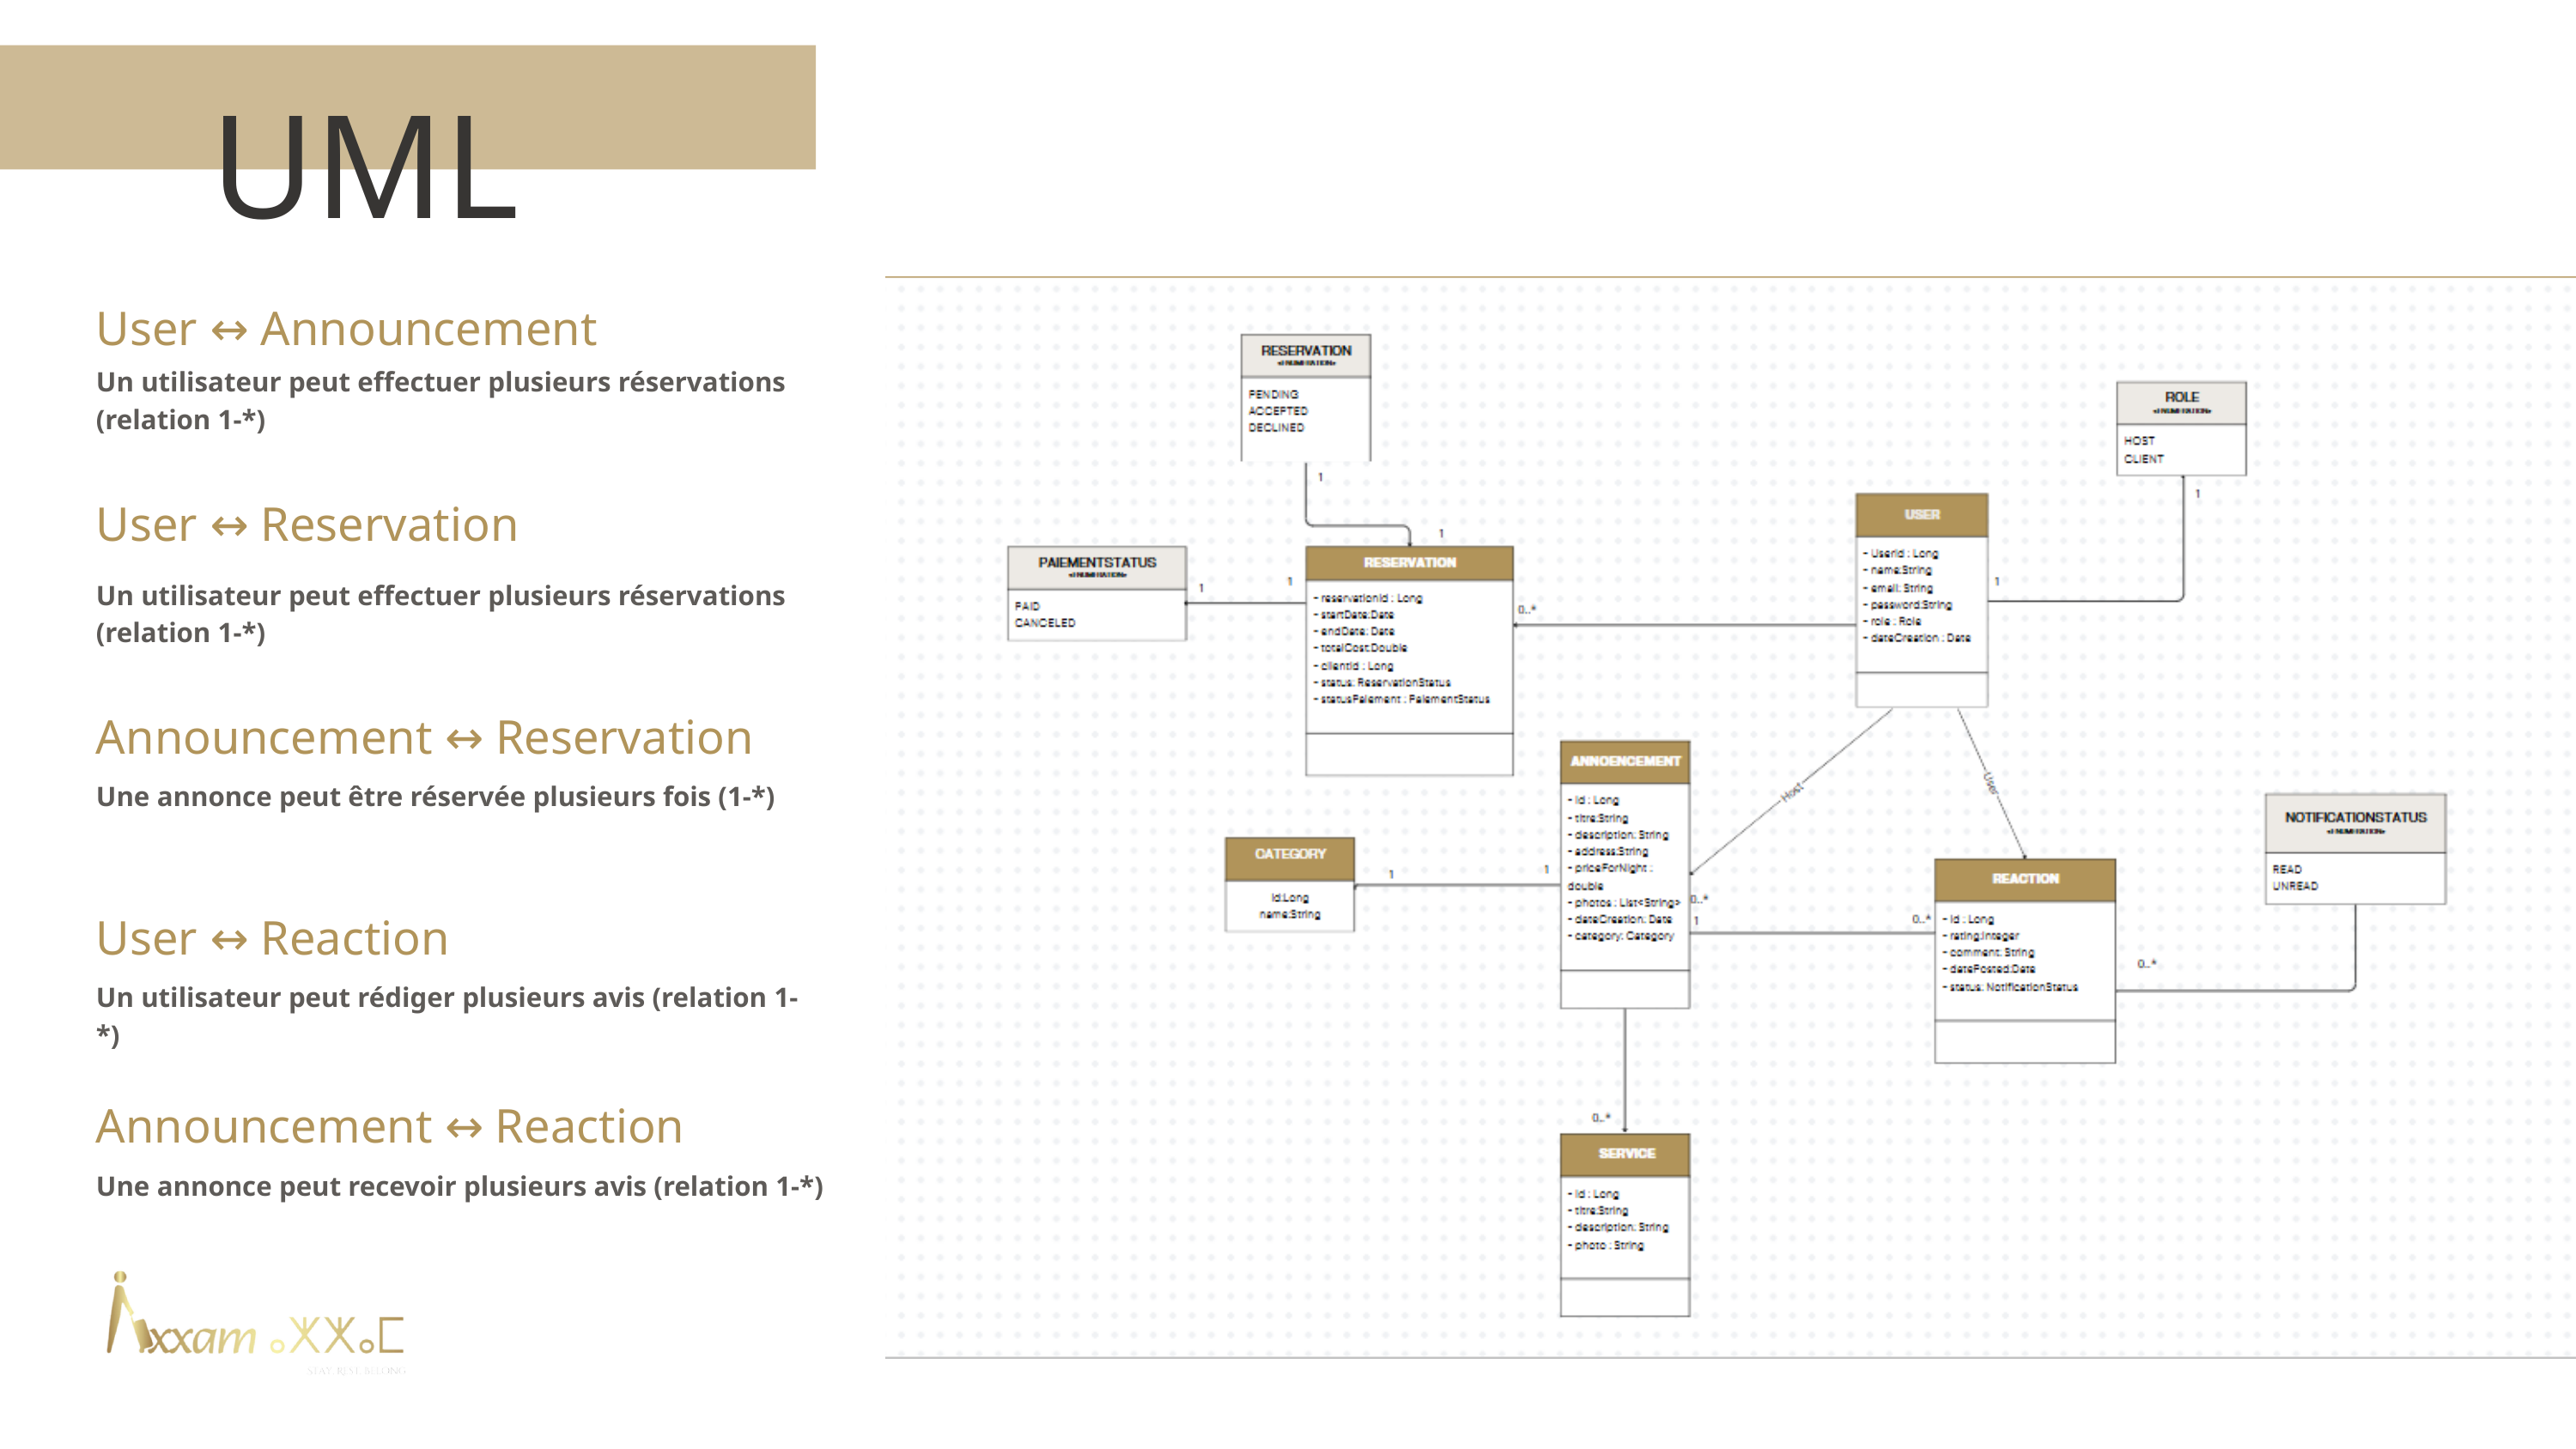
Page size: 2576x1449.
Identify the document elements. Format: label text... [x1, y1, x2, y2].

text_box User ↔ Reservation [95, 504, 760, 551]
text_box Une annonce peut être réservée plusieurs fois (1-*) [95, 774, 817, 812]
text_box User ↔ Announcement [95, 308, 760, 355]
text_box Une annonce peut recevoir plusieurs avis (relation 1-*) [95, 1163, 866, 1202]
text_box [0, 45, 817, 170]
text_box Un utilisateur peut effectuer plusieurs réservations (relation 1-*) [95, 360, 817, 435]
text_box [884, 276, 2576, 1359]
text_box User ↔ Reaction [95, 918, 760, 965]
text_box Un utilisateur peut rédiger plusieurs avis (relation 1-*) [95, 975, 817, 1051]
text_box Un utilisateur peut effectuer plusieurs réservations (relation 1-*) [95, 573, 817, 649]
text_box Announcement ↔ Reservation [95, 717, 760, 764]
text_box UML [0, 76, 769, 248]
text_box [95, 1268, 416, 1379]
text_box Announcement ↔ Reaction [95, 1106, 806, 1153]
